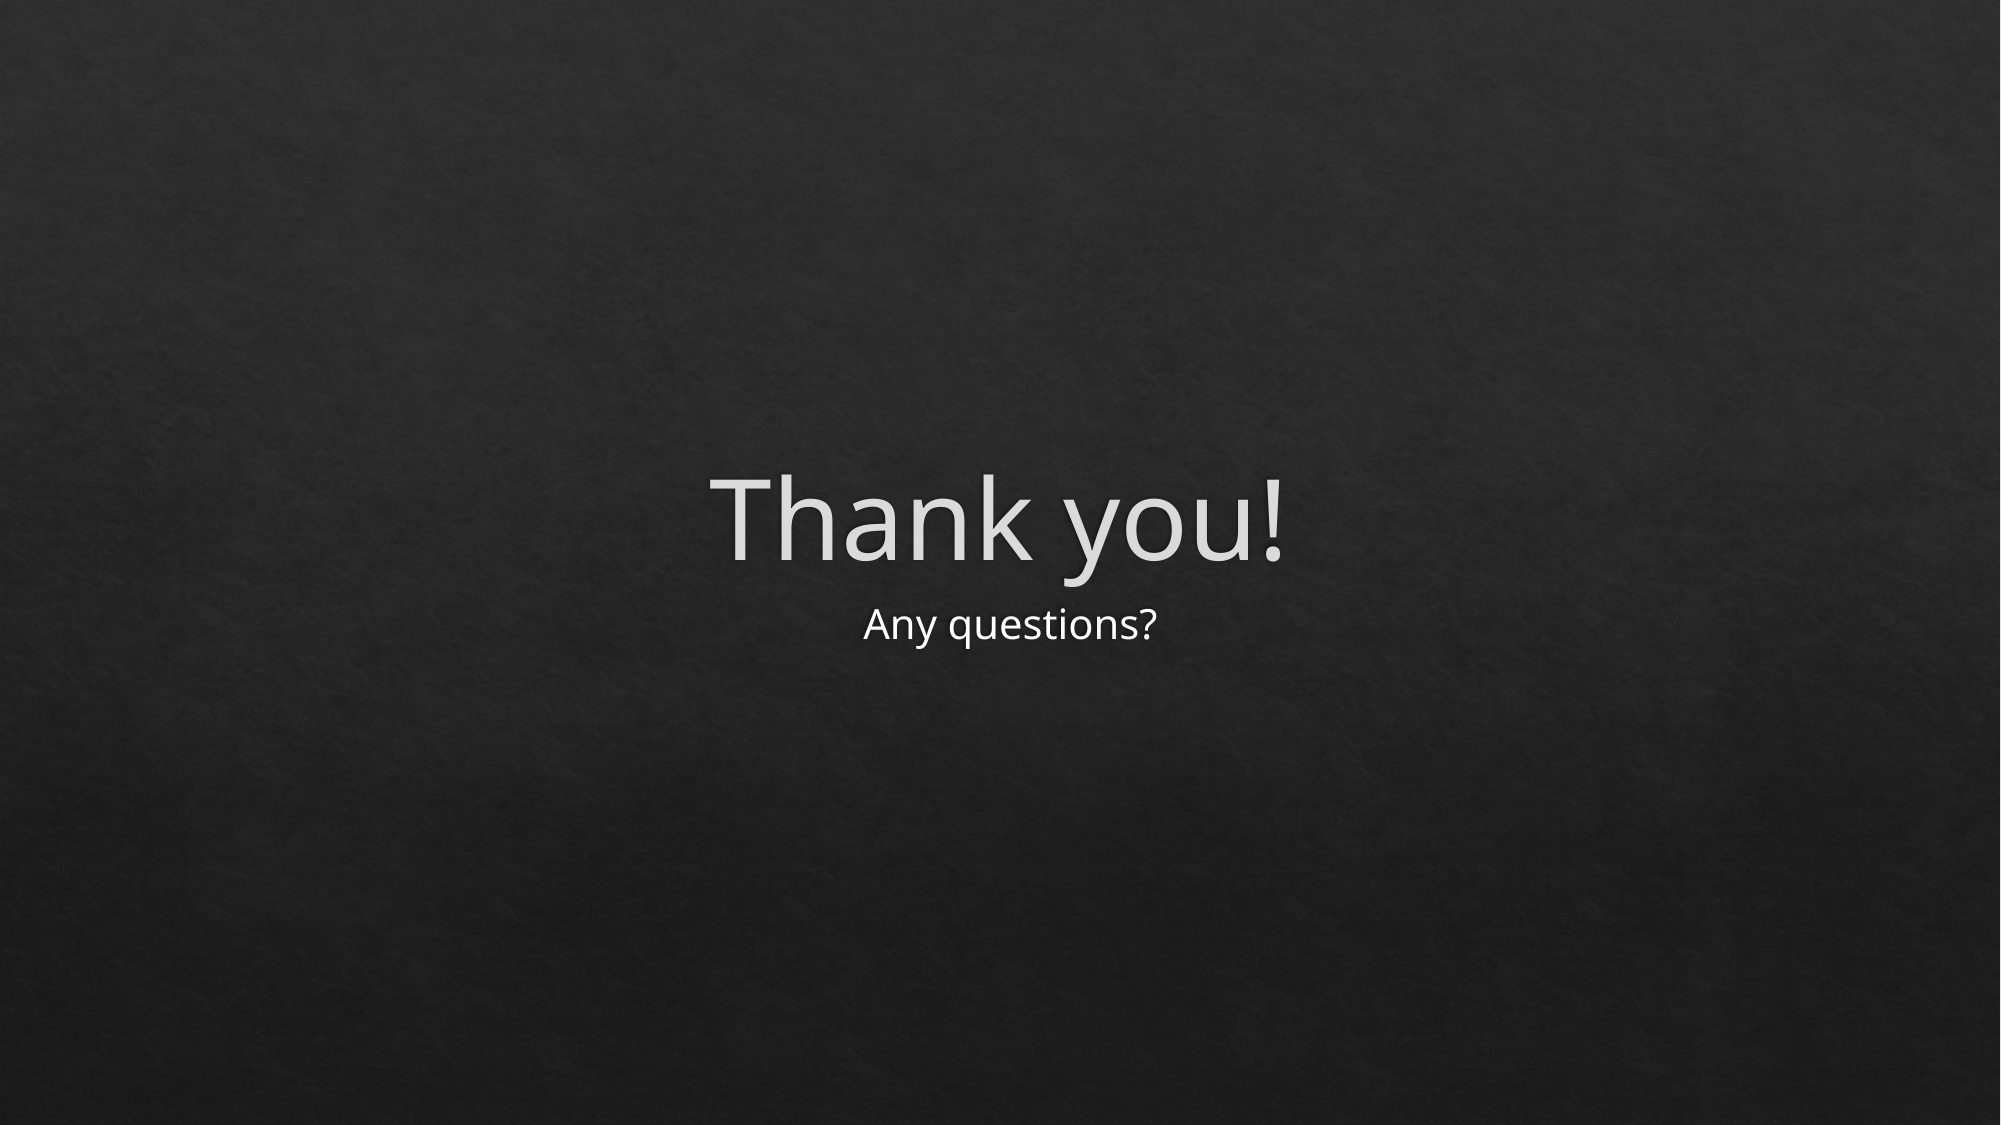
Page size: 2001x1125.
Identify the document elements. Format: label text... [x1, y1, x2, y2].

subtitle Any questions? [224, 590, 1774, 763]
picture [0, 0, 2001, 1125]
title Thank you! [224, 290, 1774, 587]
